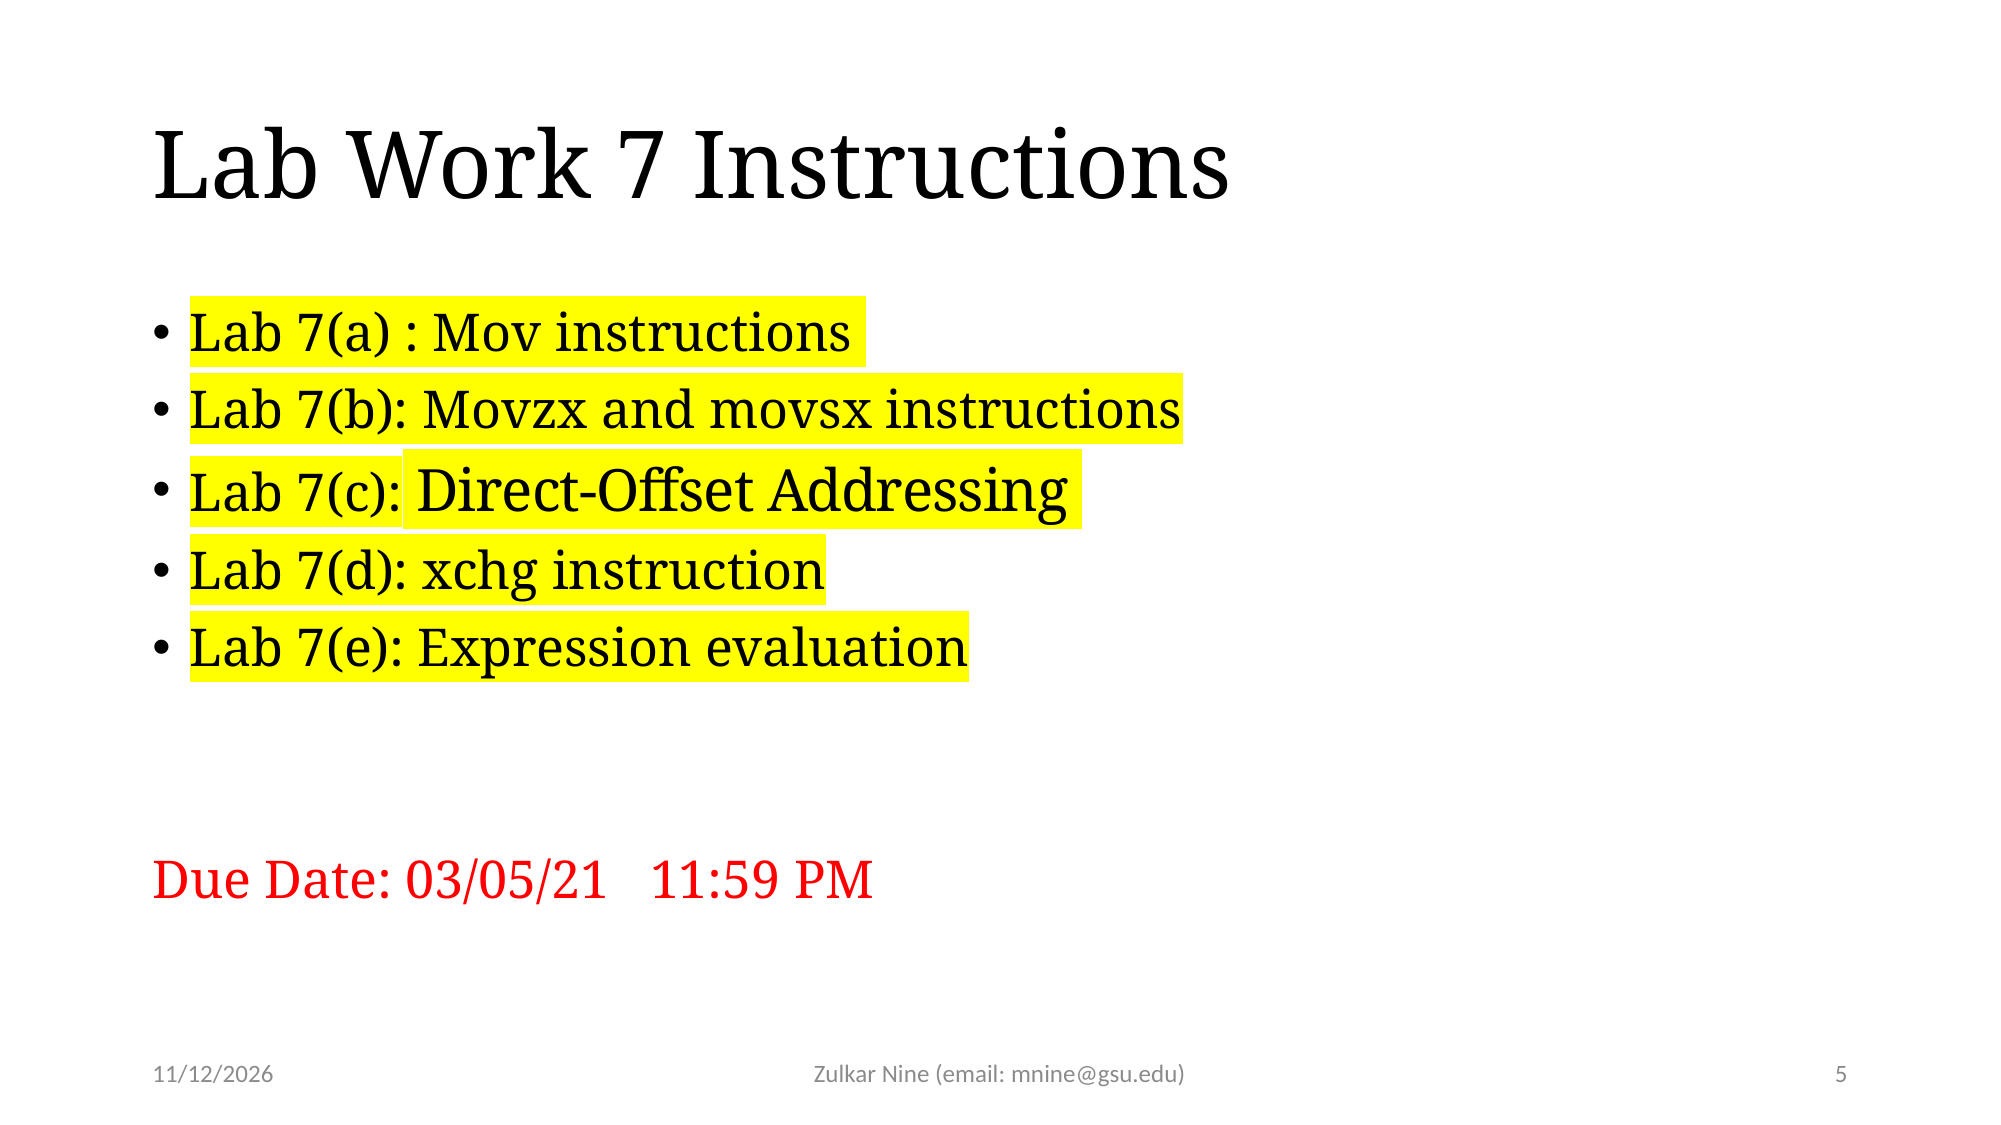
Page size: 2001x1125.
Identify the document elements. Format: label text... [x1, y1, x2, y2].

list Lab 7(a) : Mov instructions Lab 7(b): Movzx and movsx instructions Lab 7(c): Direct-Offset Addressing Lab 7(d): xchg instruction Lab 7(e): Expression evaluation Due Date: 03/05/21 11:59 PM [137, 299, 1863, 1014]
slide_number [137, 1042, 588, 1103]
footer Zulkar Nine (email: mnine@gsu.edu) [662, 1042, 1338, 1103]
slide_number 5 [1412, 1042, 1863, 1103]
title Lab Work 7 Instructions [137, 59, 1863, 278]
